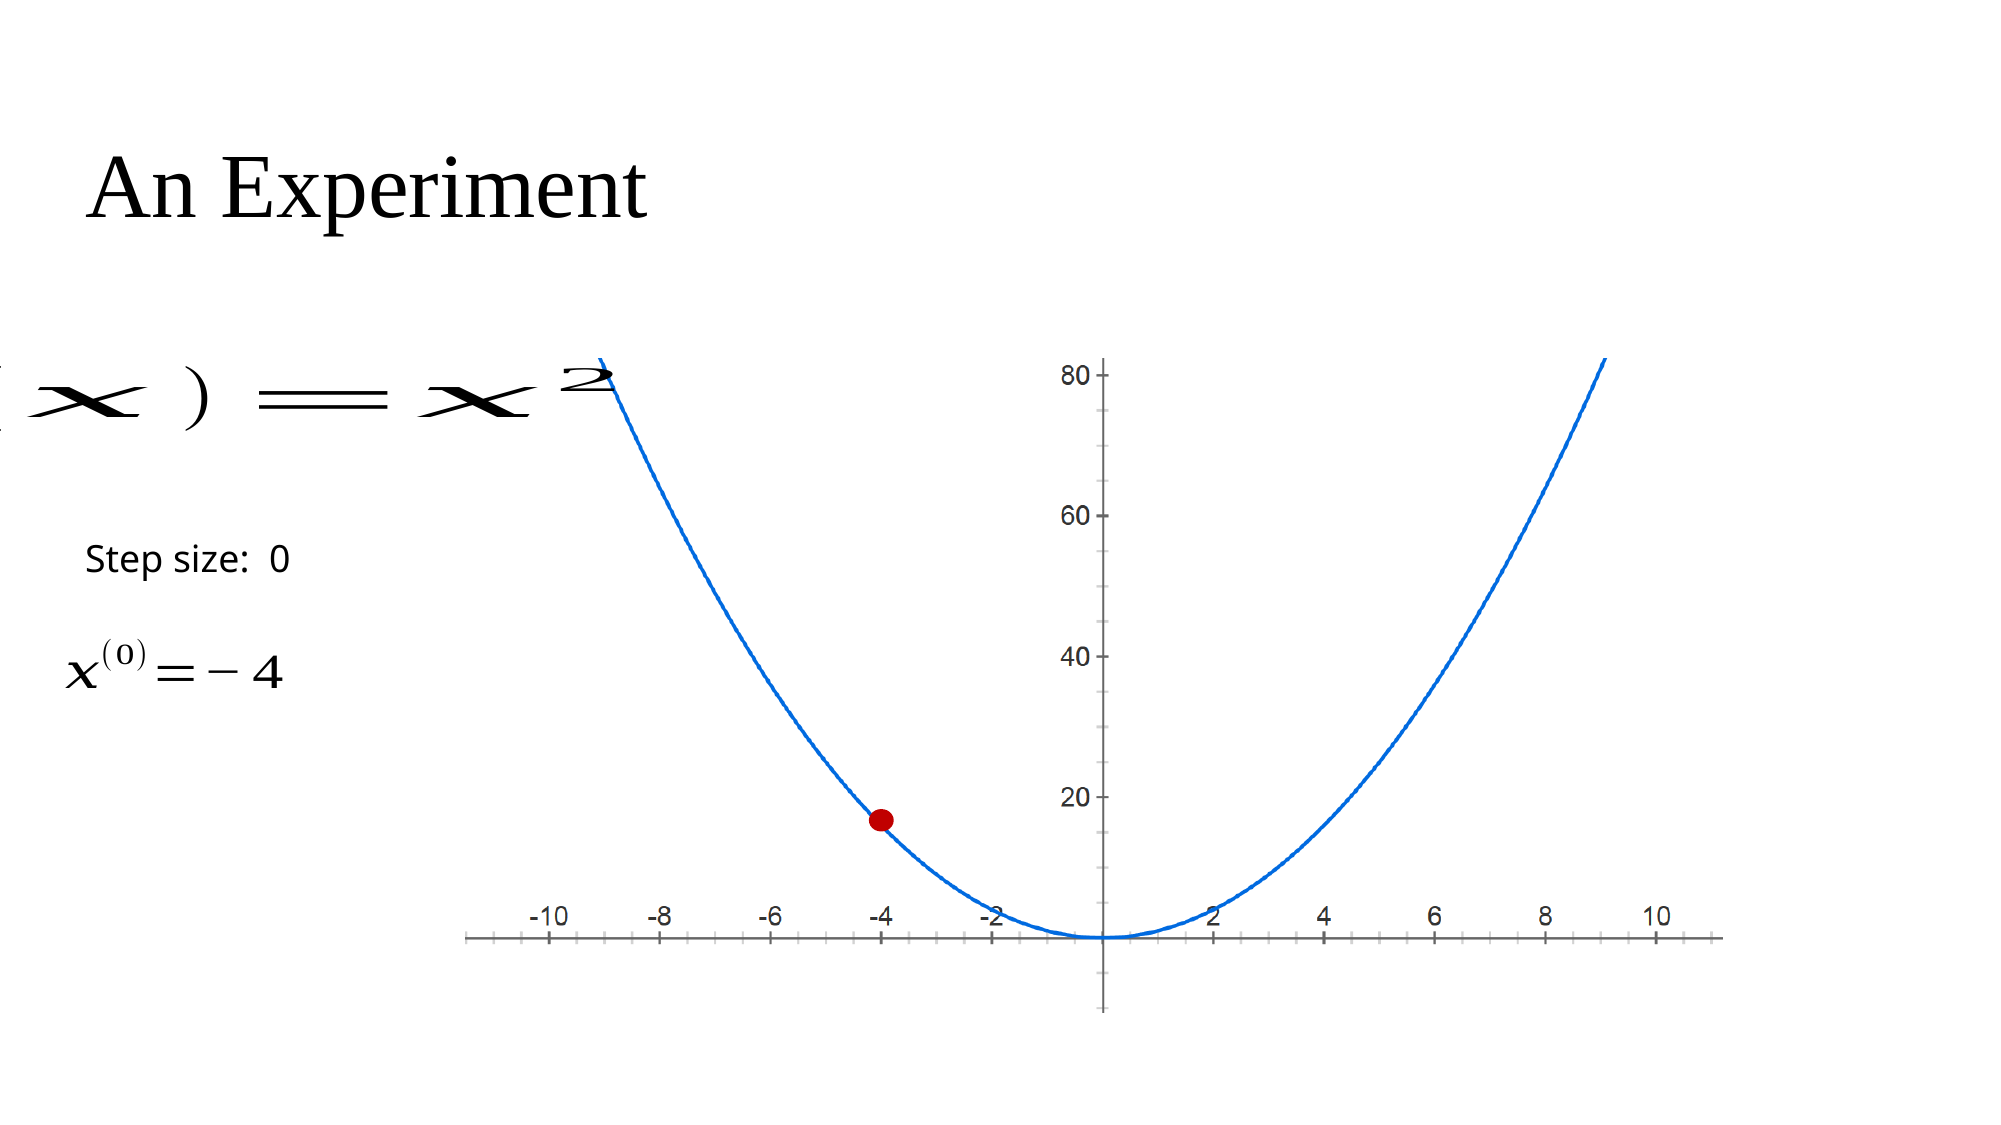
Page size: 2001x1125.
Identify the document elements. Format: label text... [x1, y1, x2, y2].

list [464, 357, 1723, 1013]
title An Experiment [70, 76, 1790, 300]
